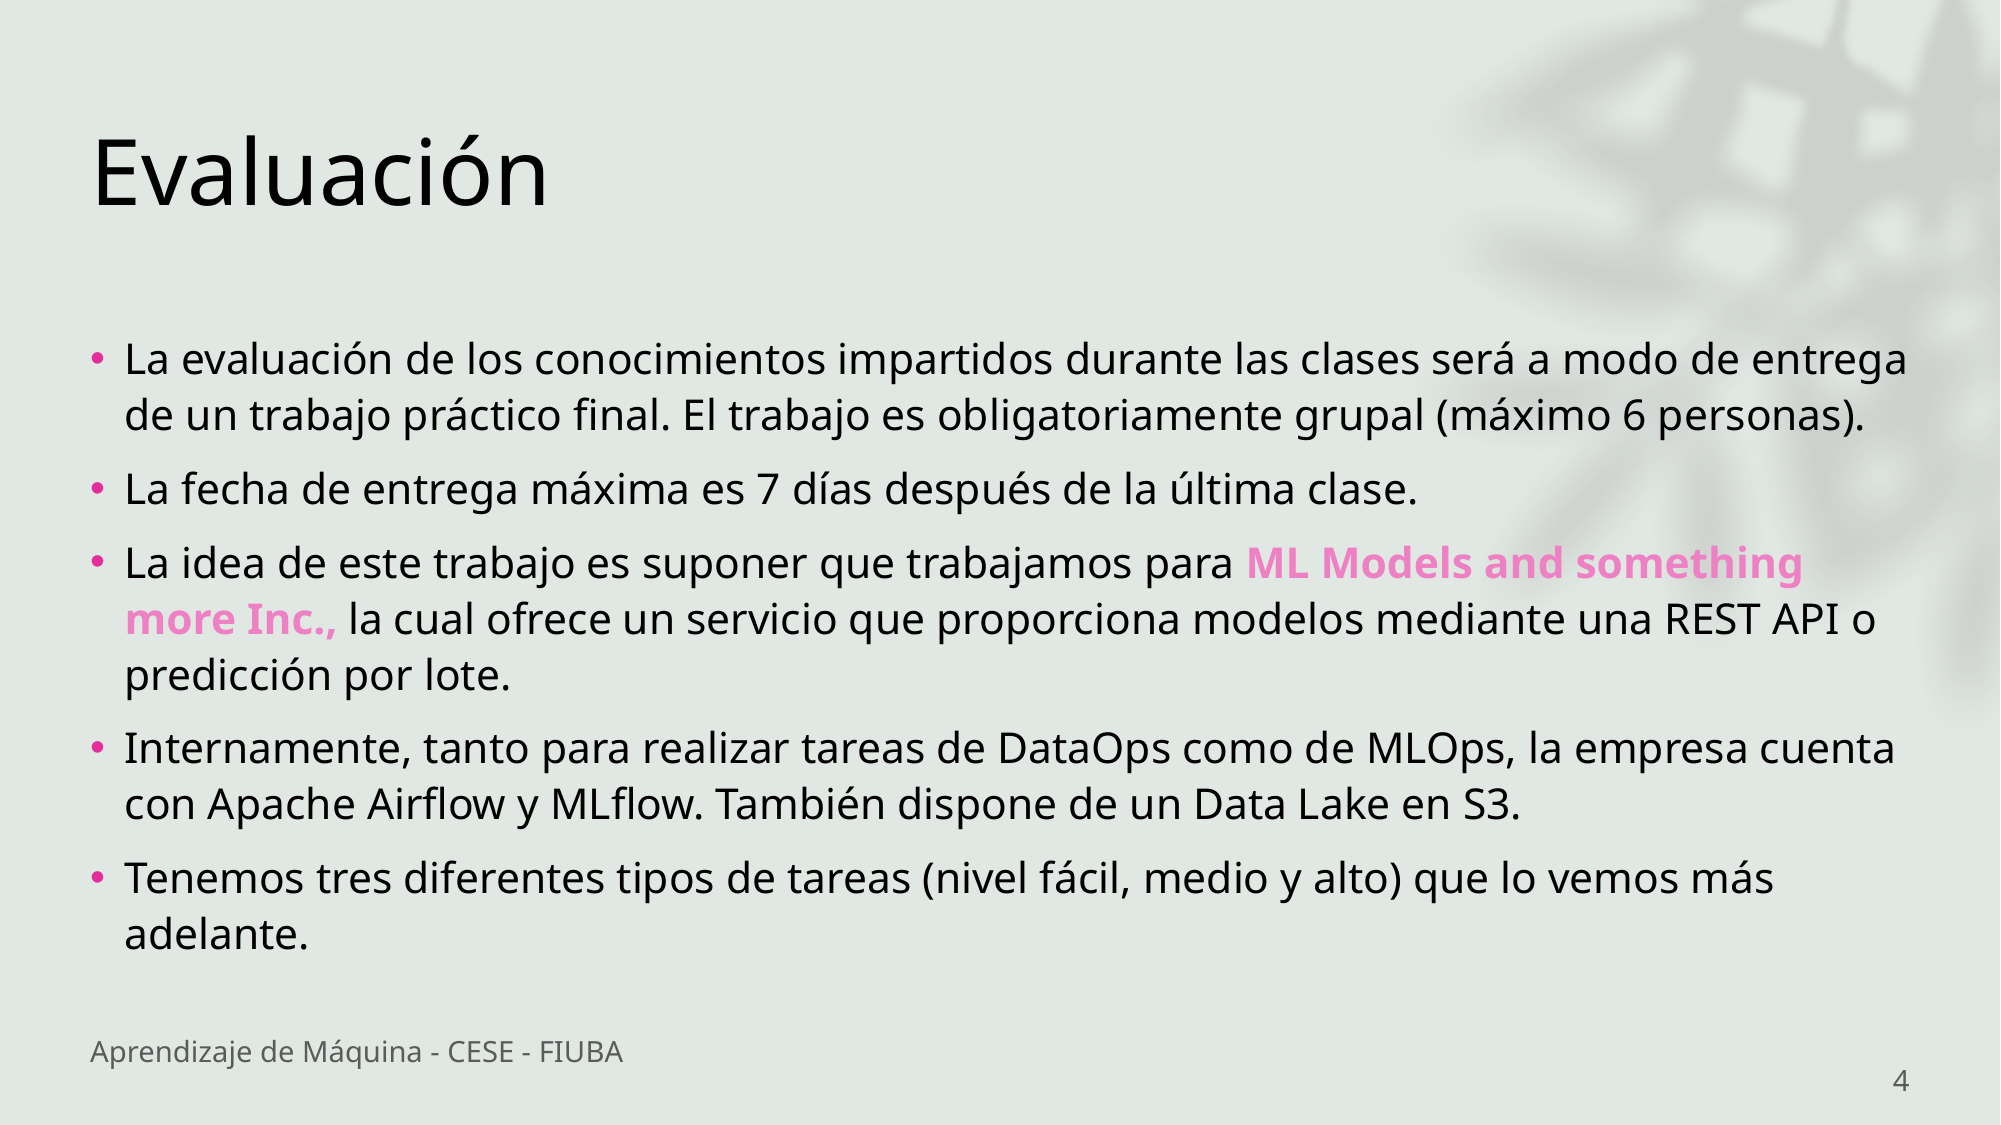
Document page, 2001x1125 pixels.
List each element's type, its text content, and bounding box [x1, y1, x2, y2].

slide_number 4 [1474, 1052, 1925, 1113]
list La evaluación de los conocimientos impartidos durante las clases será a modo de entrega de un trabajo práctico final. El trabajo es obligatoriamente grupal (máximo 6 personas). La fecha de entrega máxima es 7 días después de la última clase. La idea de este trabajo es suponer que trabajamos para ML Models and something more Inc., la cual ofrece un servicio que proporciona modelos mediante una REST API o predicción por lote. Internamente, tanto para realizar tareas de DataOps como de MLOps, la empresa cuenta con Apache Airflow y MLflow. También dispone de un Data Lake en S3. Tenemos tres diferentes tipos de tareas (nivel fácil, medio y alto) que lo vemos más adelante. [75, 319, 1925, 1009]
title Evaluación [75, 60, 1863, 278]
footer Aprendizaje de Máquina - CESE - FIUBA [75, 1020, 751, 1081]
